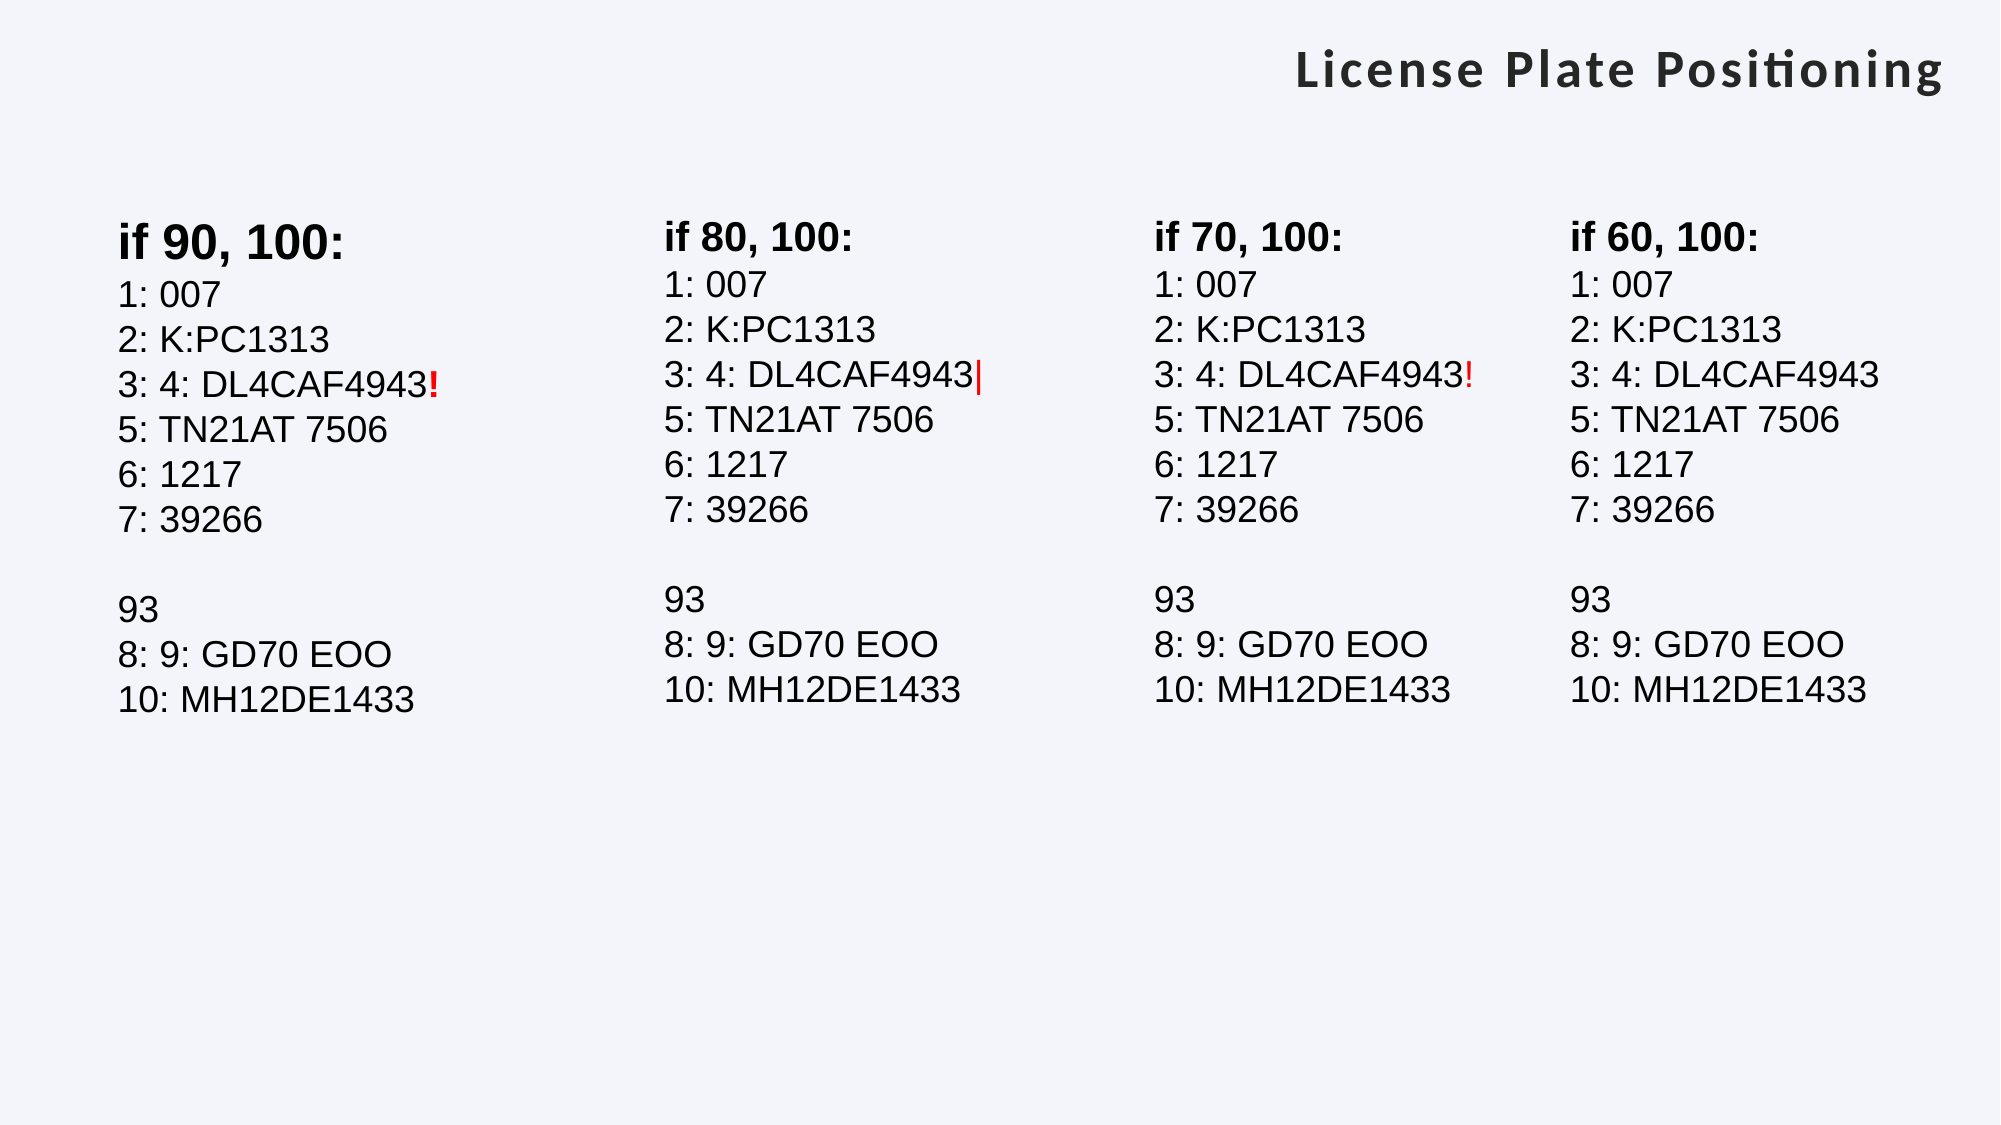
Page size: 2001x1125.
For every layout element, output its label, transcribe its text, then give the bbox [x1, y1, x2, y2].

picture [0, 0, 869, 1125]
text_box if 70, 100: 1: 007 2: K:PC1313 3: 4: DL4CAF4943! 5: TN21AT 7506 6: 1217 7: 39266 93 8: 9: GD70 EOO 10: MH12DE1433 [1139, 202, 1555, 718]
text_box if 60, 100: 1: 007 2: K:PC1313 3: 4: DL4CAF4943 5: TN21AT 7506 6: 1217 7: 39266 93 8: 9: GD70 EOO 10: MH12DE1433 [1555, 202, 1924, 718]
text_box License Plate Positioning [1238, 4, 2000, 127]
text_box if 80, 100: 1: 007 2: K:PC1313 3: 4: DL4CAF4943| 5: TN21AT 7506 6: 1217 7: 39266 93 8: 9: GD70 EOO 10: MH12DE1433 [869, 202, 1046, 718]
